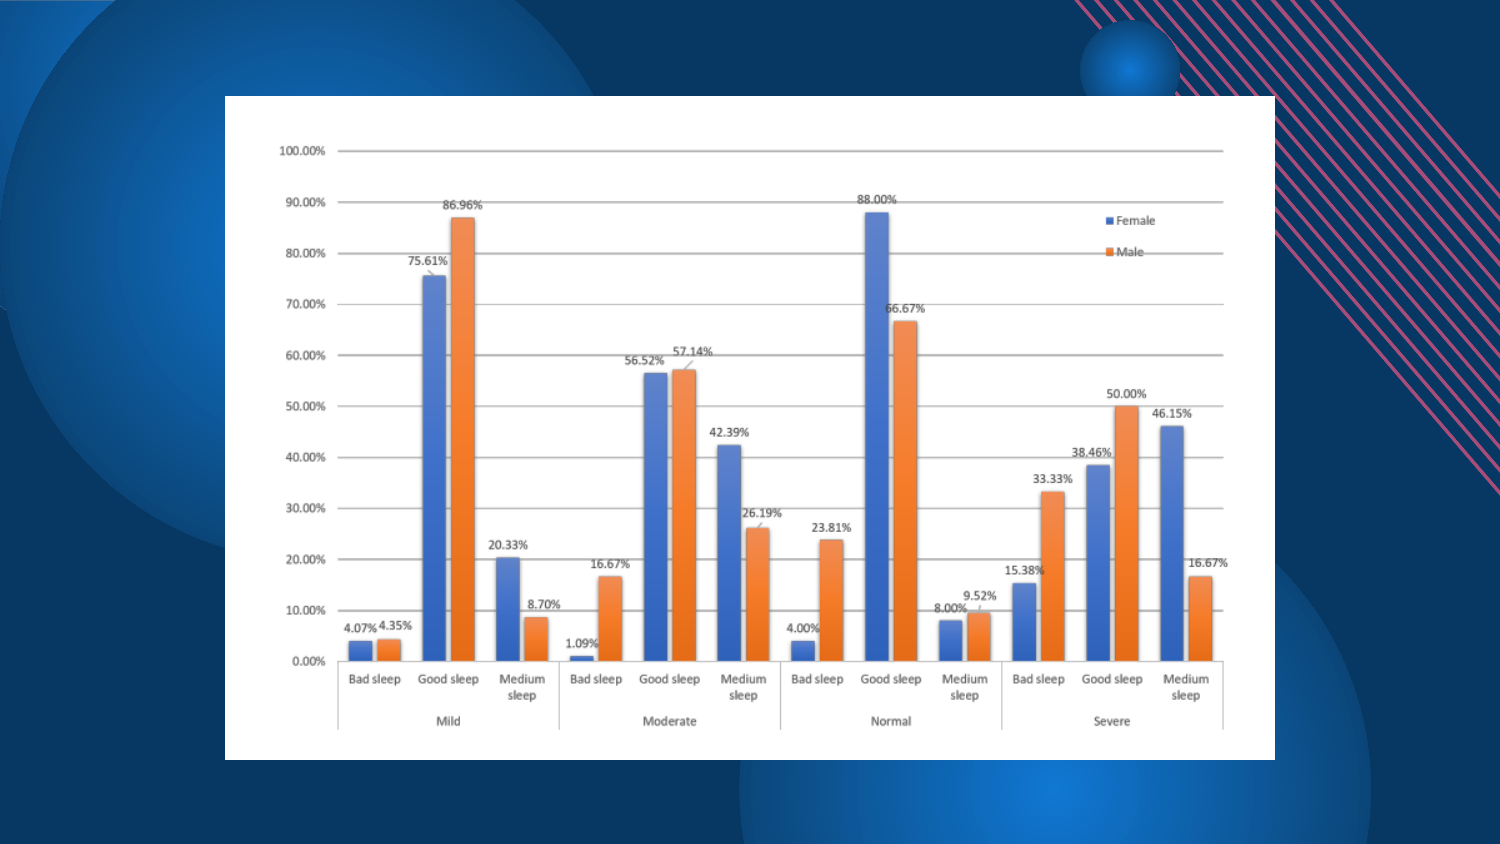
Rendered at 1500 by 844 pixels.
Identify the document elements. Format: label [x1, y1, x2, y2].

picture [224, 96, 1276, 760]
